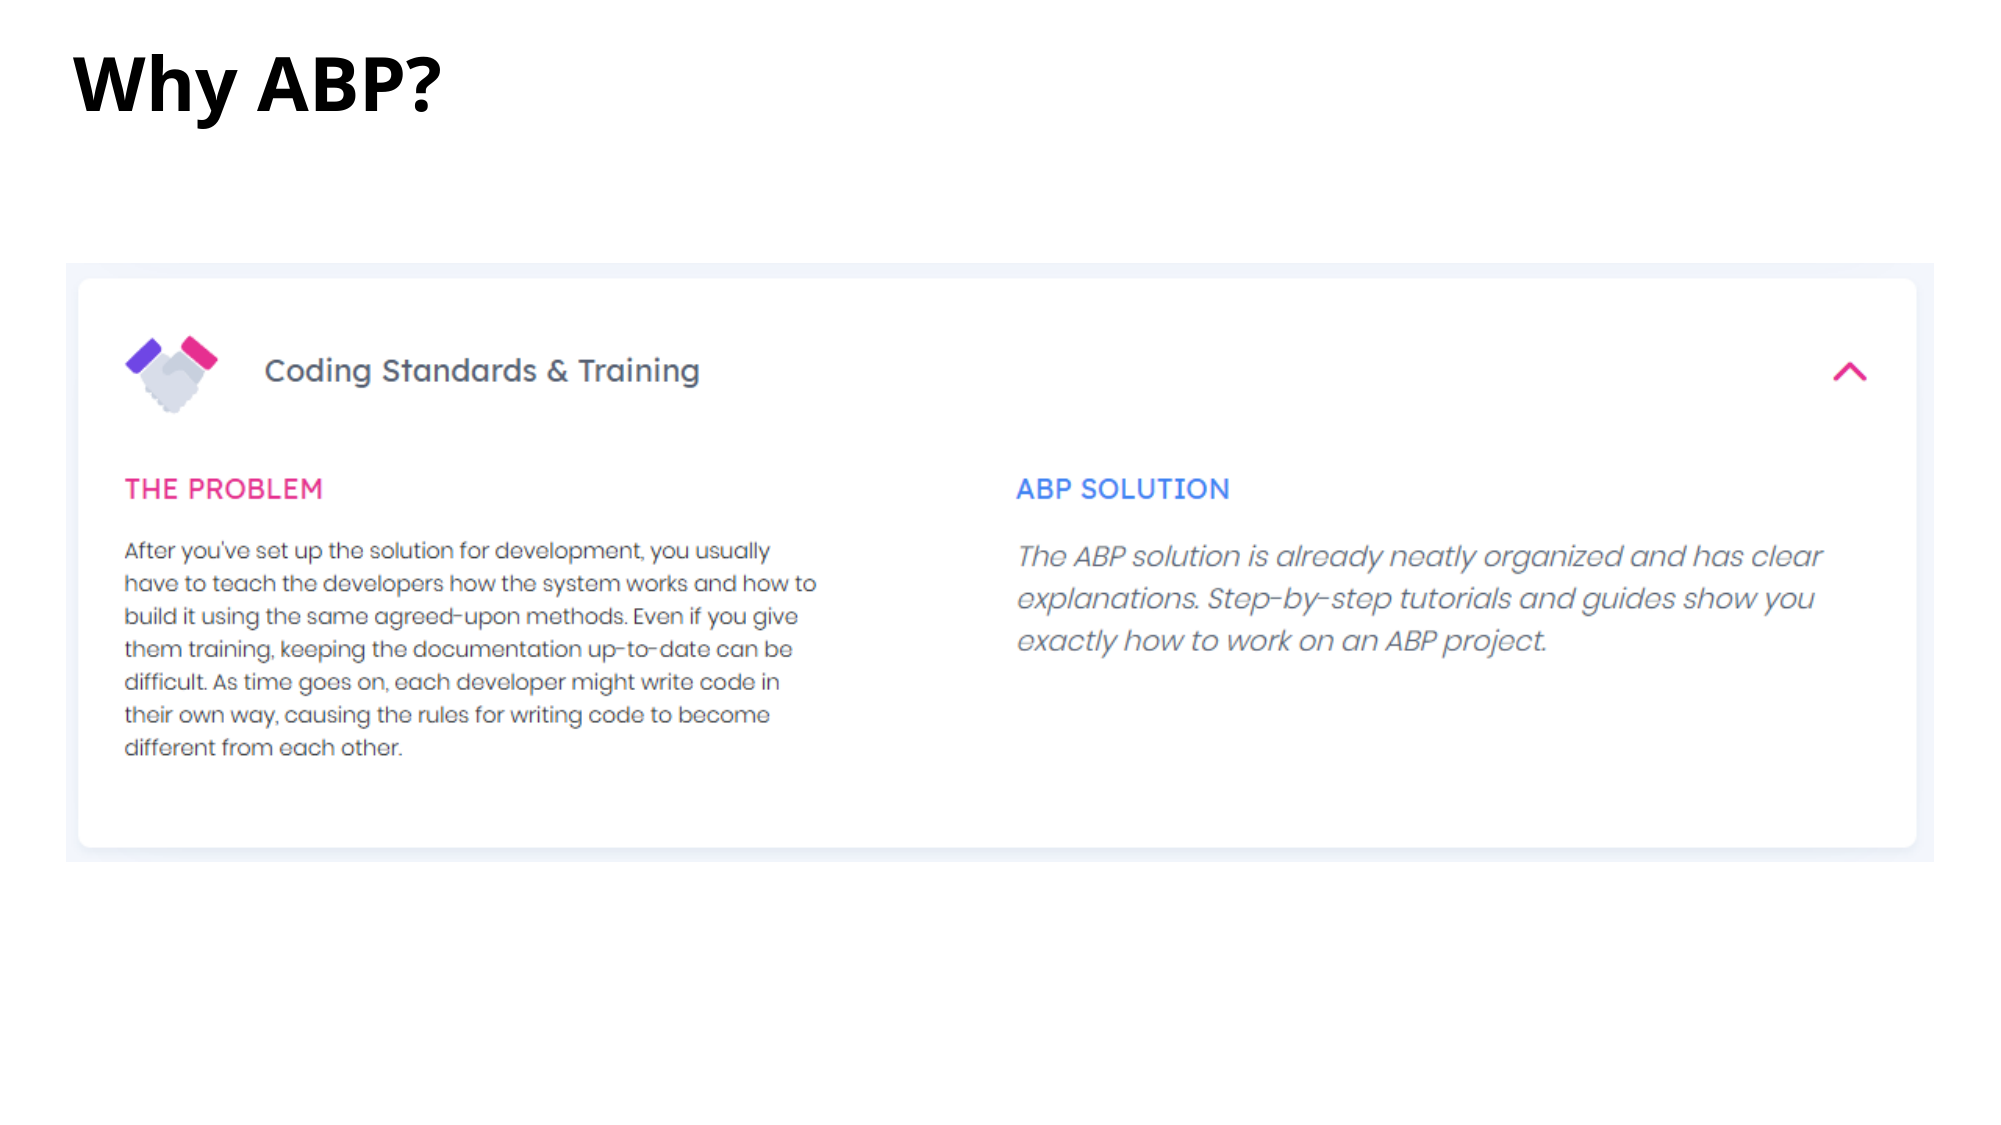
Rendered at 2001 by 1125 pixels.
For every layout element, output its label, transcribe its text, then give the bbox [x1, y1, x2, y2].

text_box Why ABP? [58, 29, 1903, 146]
picture [66, 262, 1934, 862]
